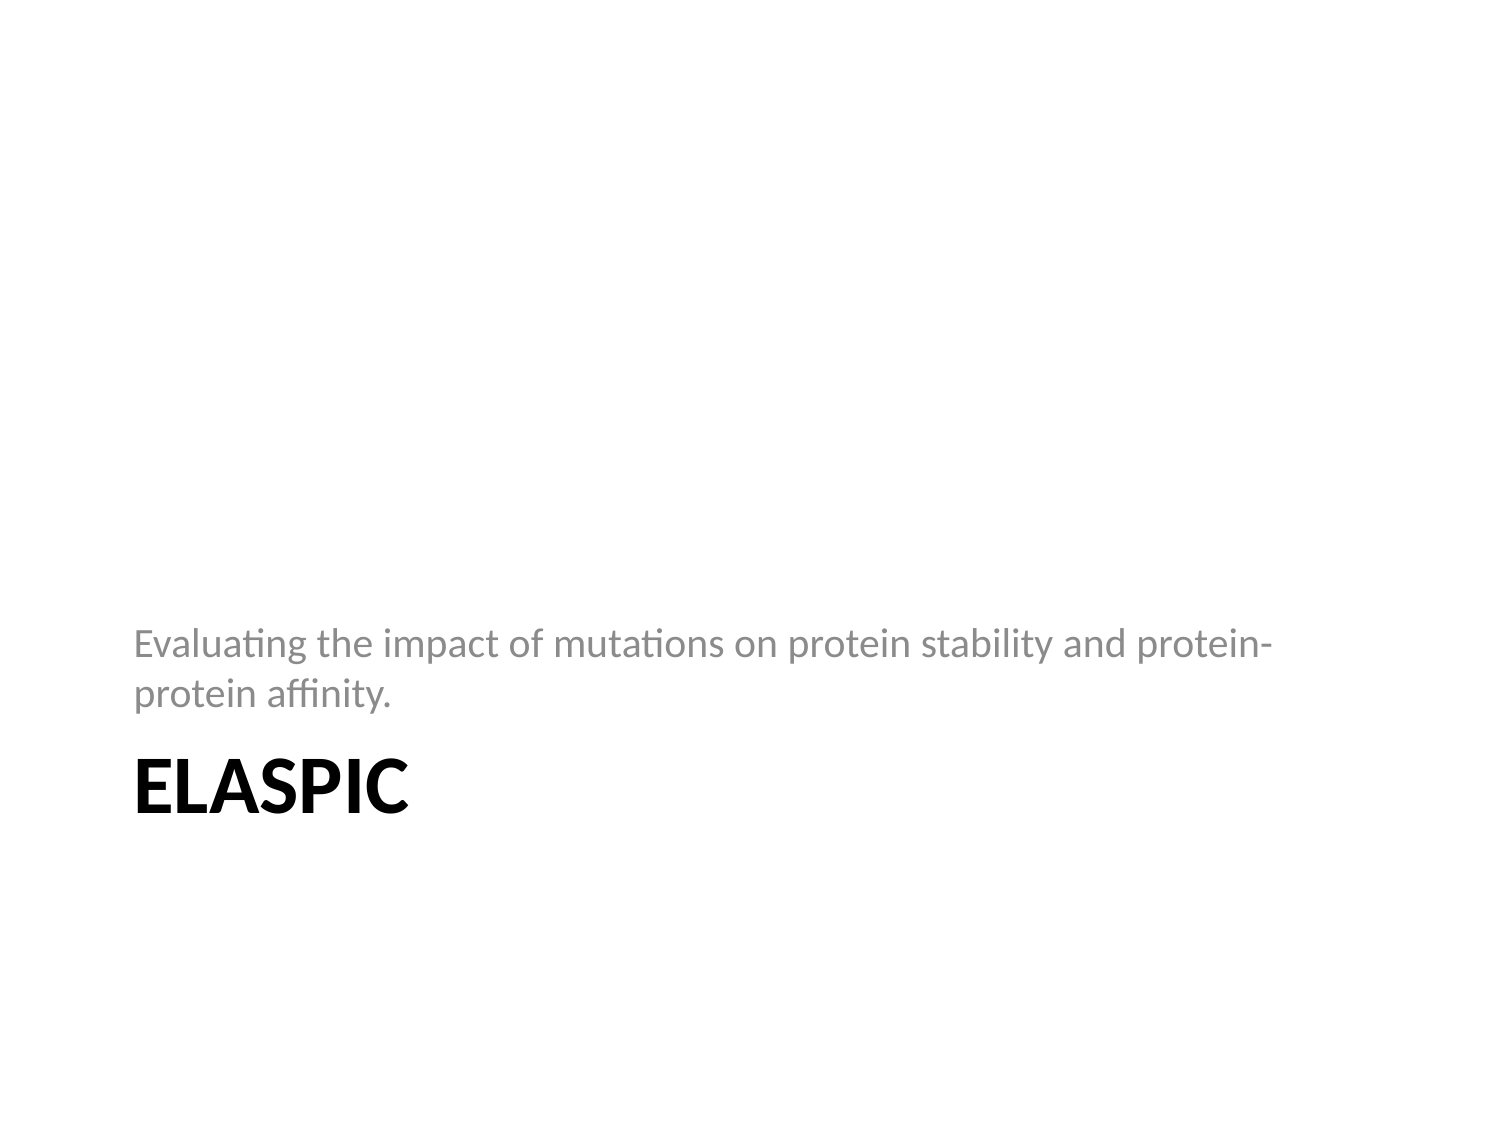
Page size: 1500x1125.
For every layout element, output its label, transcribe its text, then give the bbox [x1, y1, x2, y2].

title ELASPIC [118, 723, 1394, 947]
list Evaluating the impact of mutations on protein stability and protein-protein affinity. [118, 476, 1394, 723]
